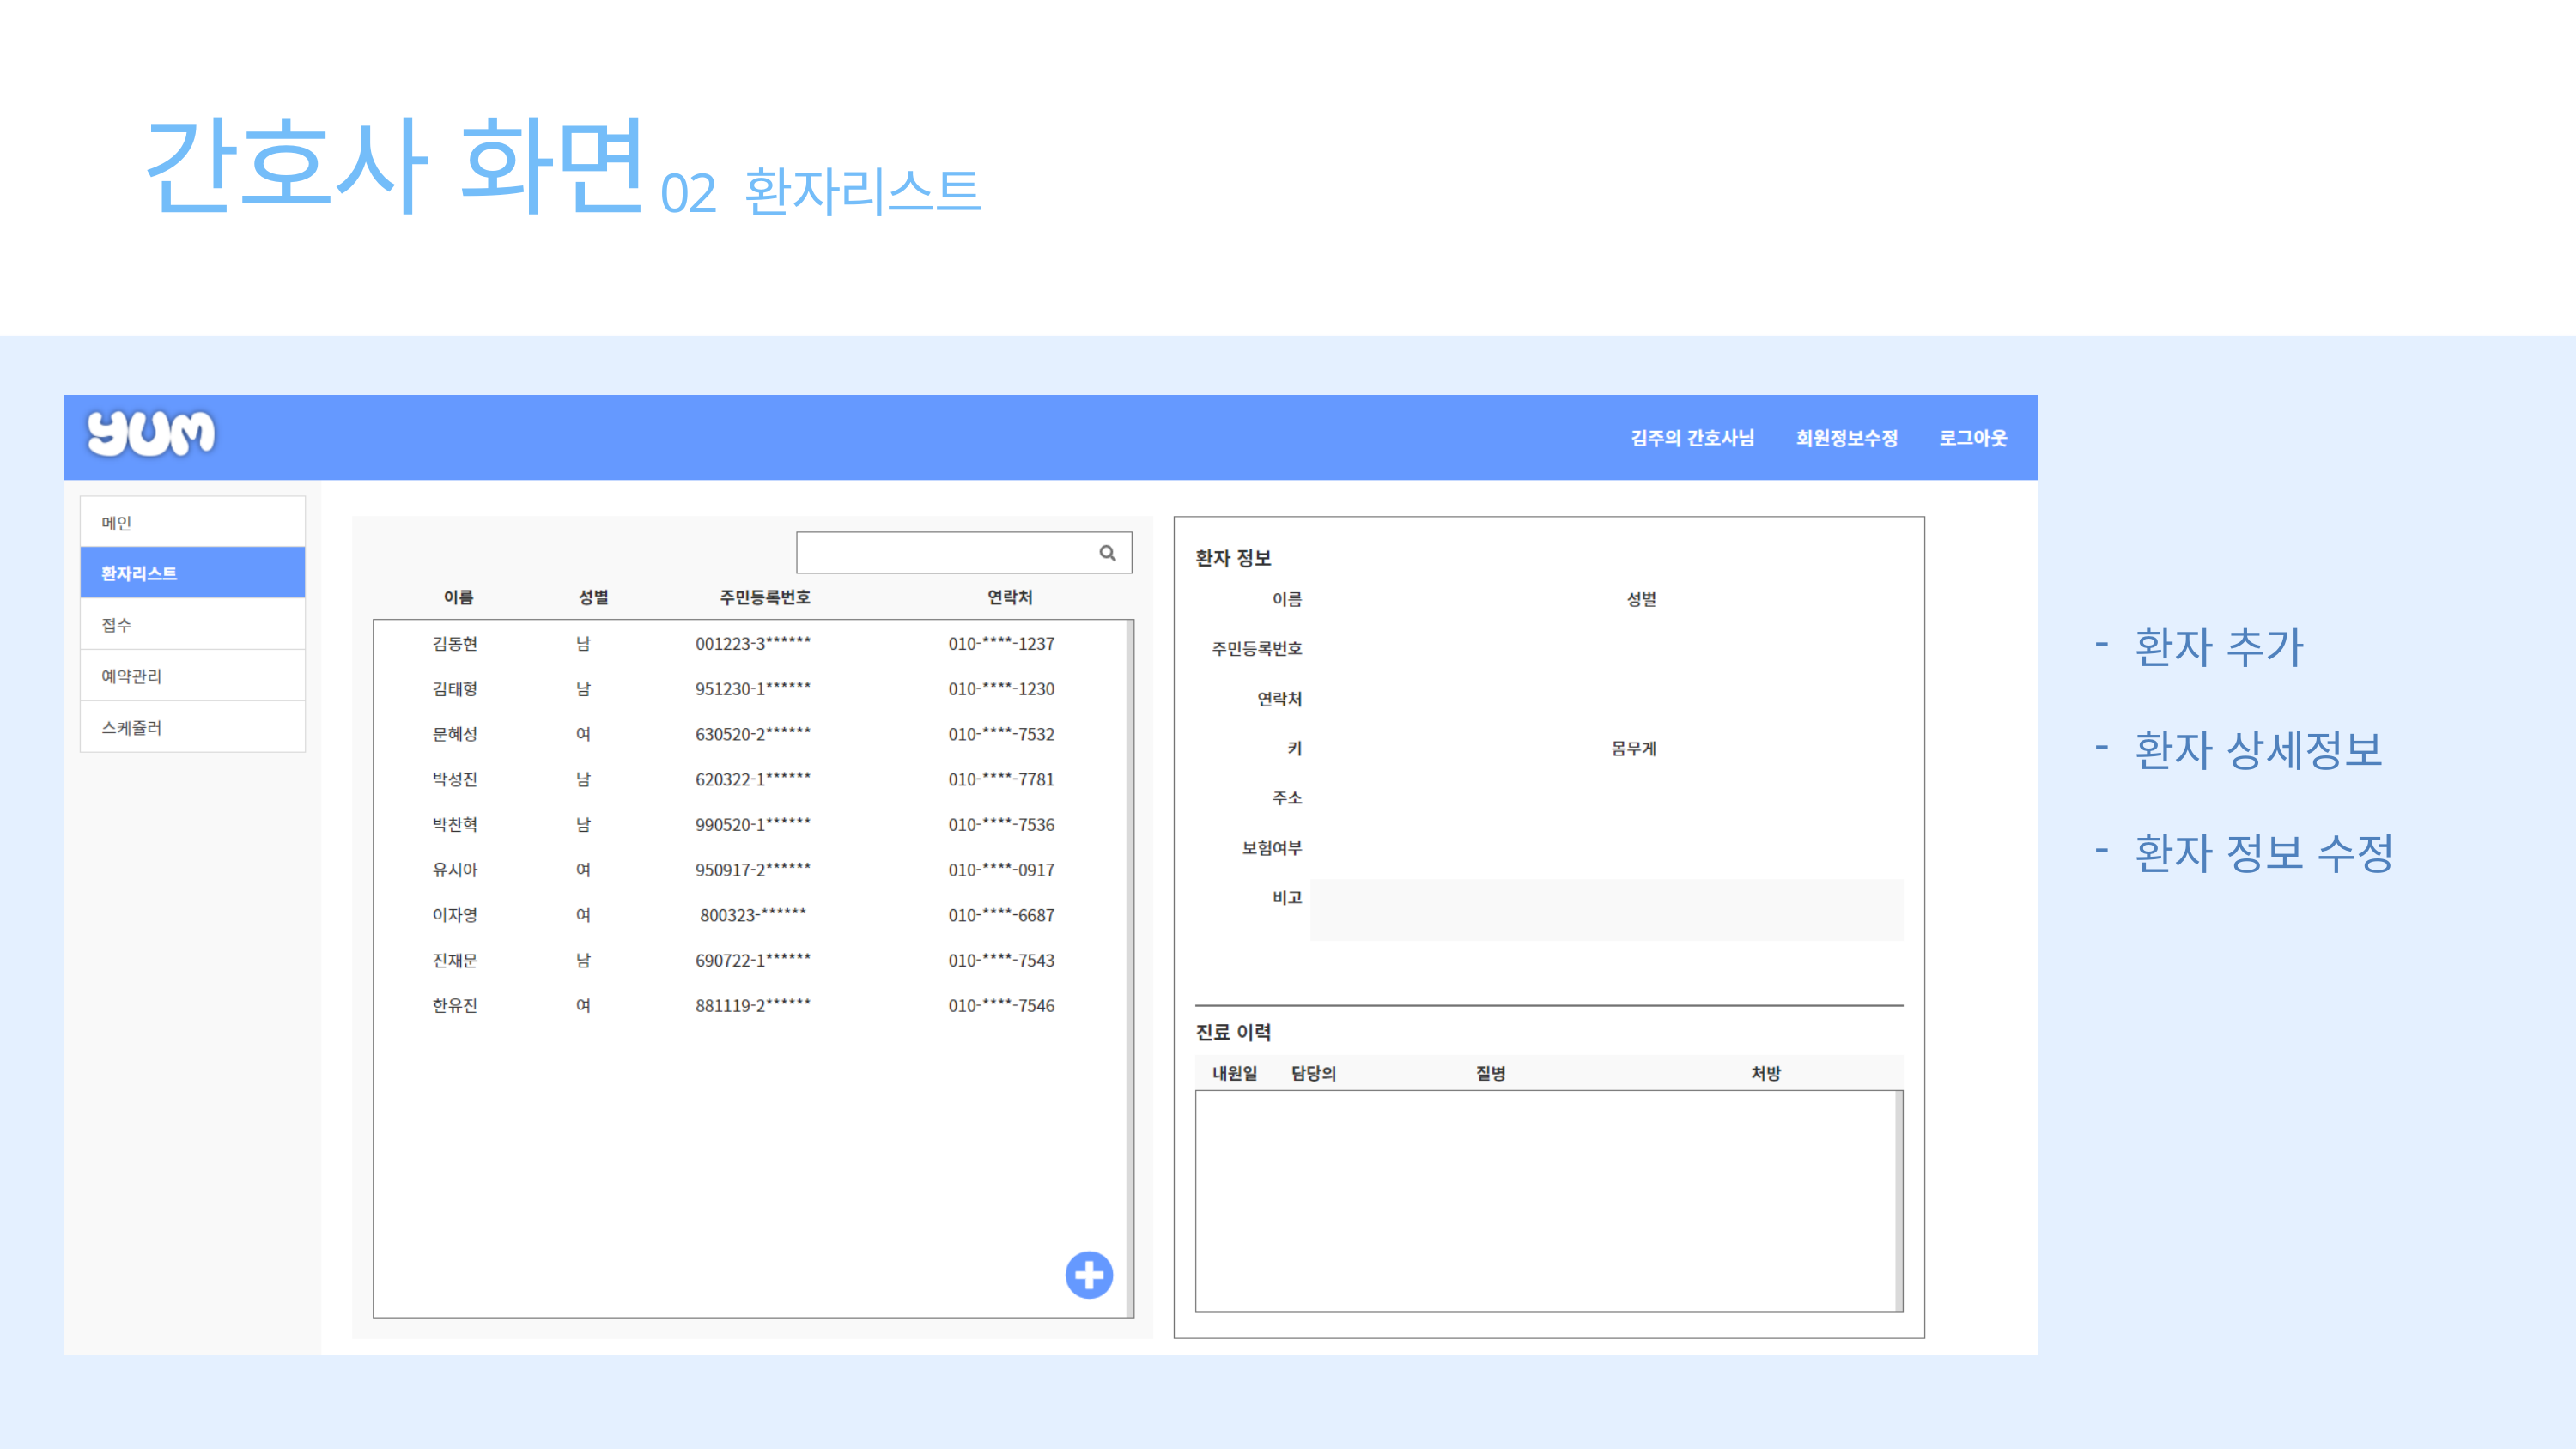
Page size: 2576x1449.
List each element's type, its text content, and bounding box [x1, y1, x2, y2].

picture [64, 395, 2039, 1356]
text_box 환자 추가 환자 상세정보 환자 정보 수정 [2081, 563, 2533, 886]
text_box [0, 0, 2576, 337]
